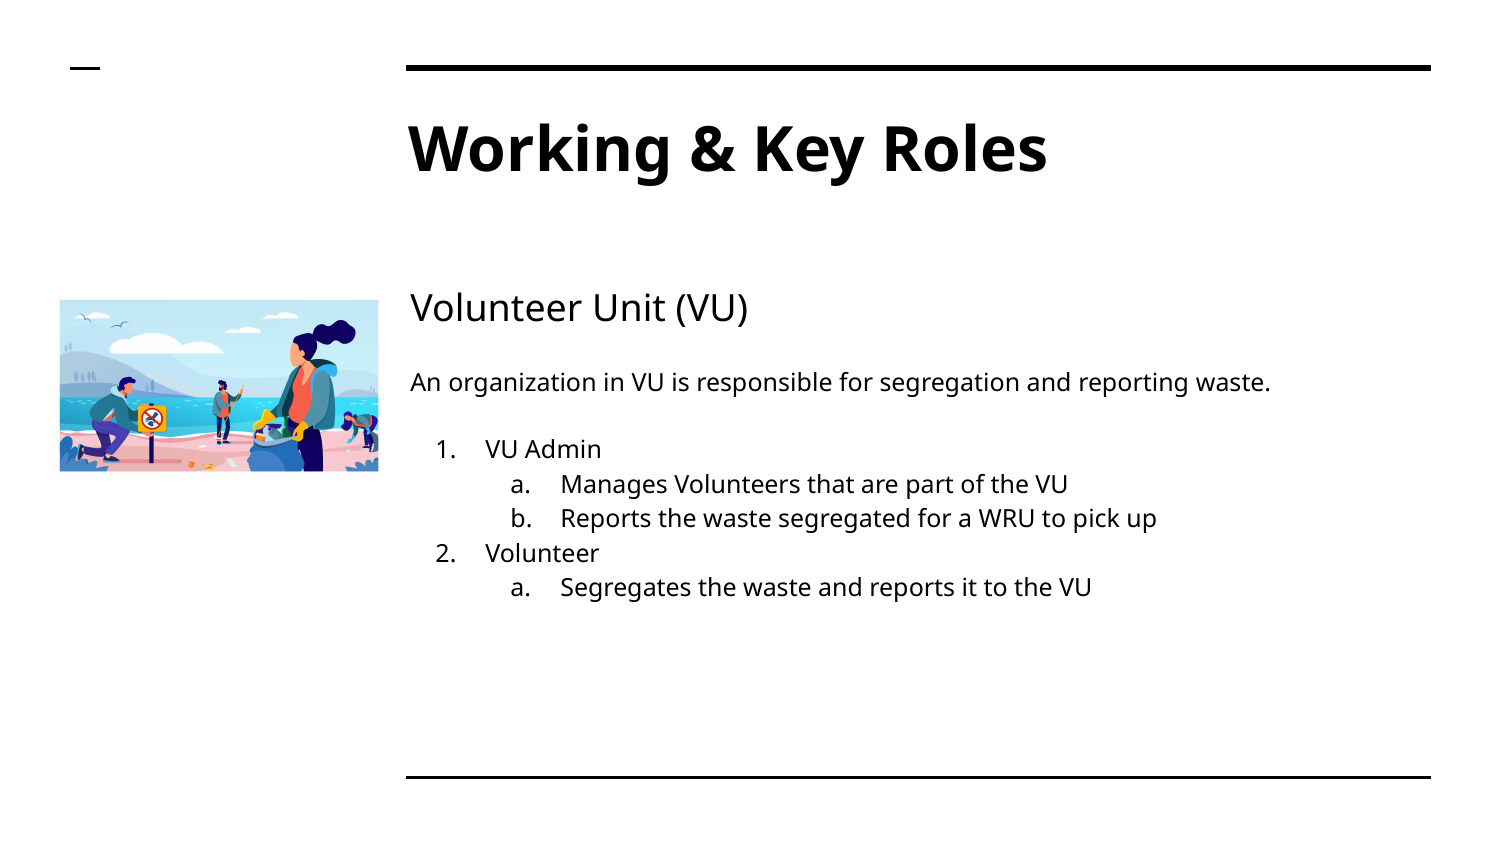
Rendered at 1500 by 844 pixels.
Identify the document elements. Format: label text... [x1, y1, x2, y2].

list Volunteer Unit (VU) An organization in VU is responsible for segregation and reporting waste. VU Admin Manages Volunteers that are part of the VU Reports the waste segregated for a WRU to pick up Volunteer Segregates the waste and reports it to the VU [395, 261, 1433, 755]
picture [52, 292, 379, 480]
title Working & Key Roles [393, 94, 1431, 199]
